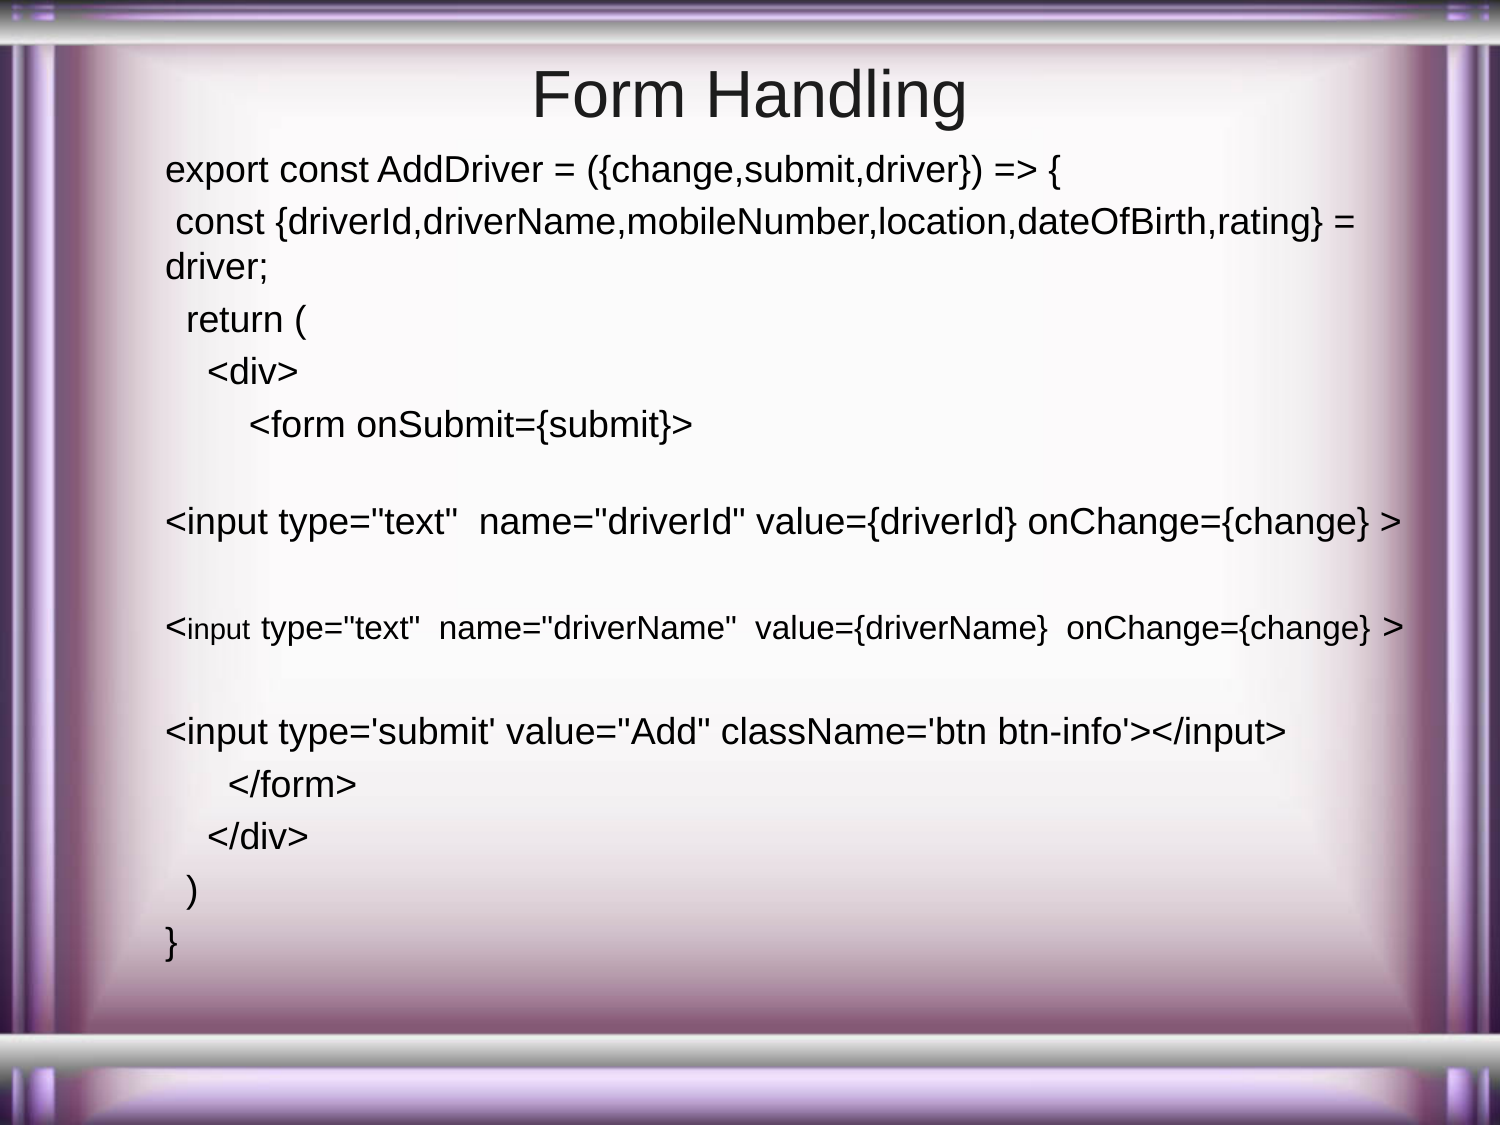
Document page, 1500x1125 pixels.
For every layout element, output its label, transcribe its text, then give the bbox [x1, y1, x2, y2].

list export const AddDriver = ({change,submit,driver}) => { const {driverId,driverName,mobileNumber,location,dateOfBirth,rating} = driver; return ( <div> <form onSubmit={submit}> <input type="text" name="driverId" value={driverId} onChange={change} > <input type="text" name="driverName" value={driverName} onChange={change} > <input type='submit' value="Add" className='btn btn-info'></input> </form> </div> ) } [75, 137, 1425, 1005]
title Form Handling [75, 45, 1425, 137]
picture [0, 0, 1500, 1125]
